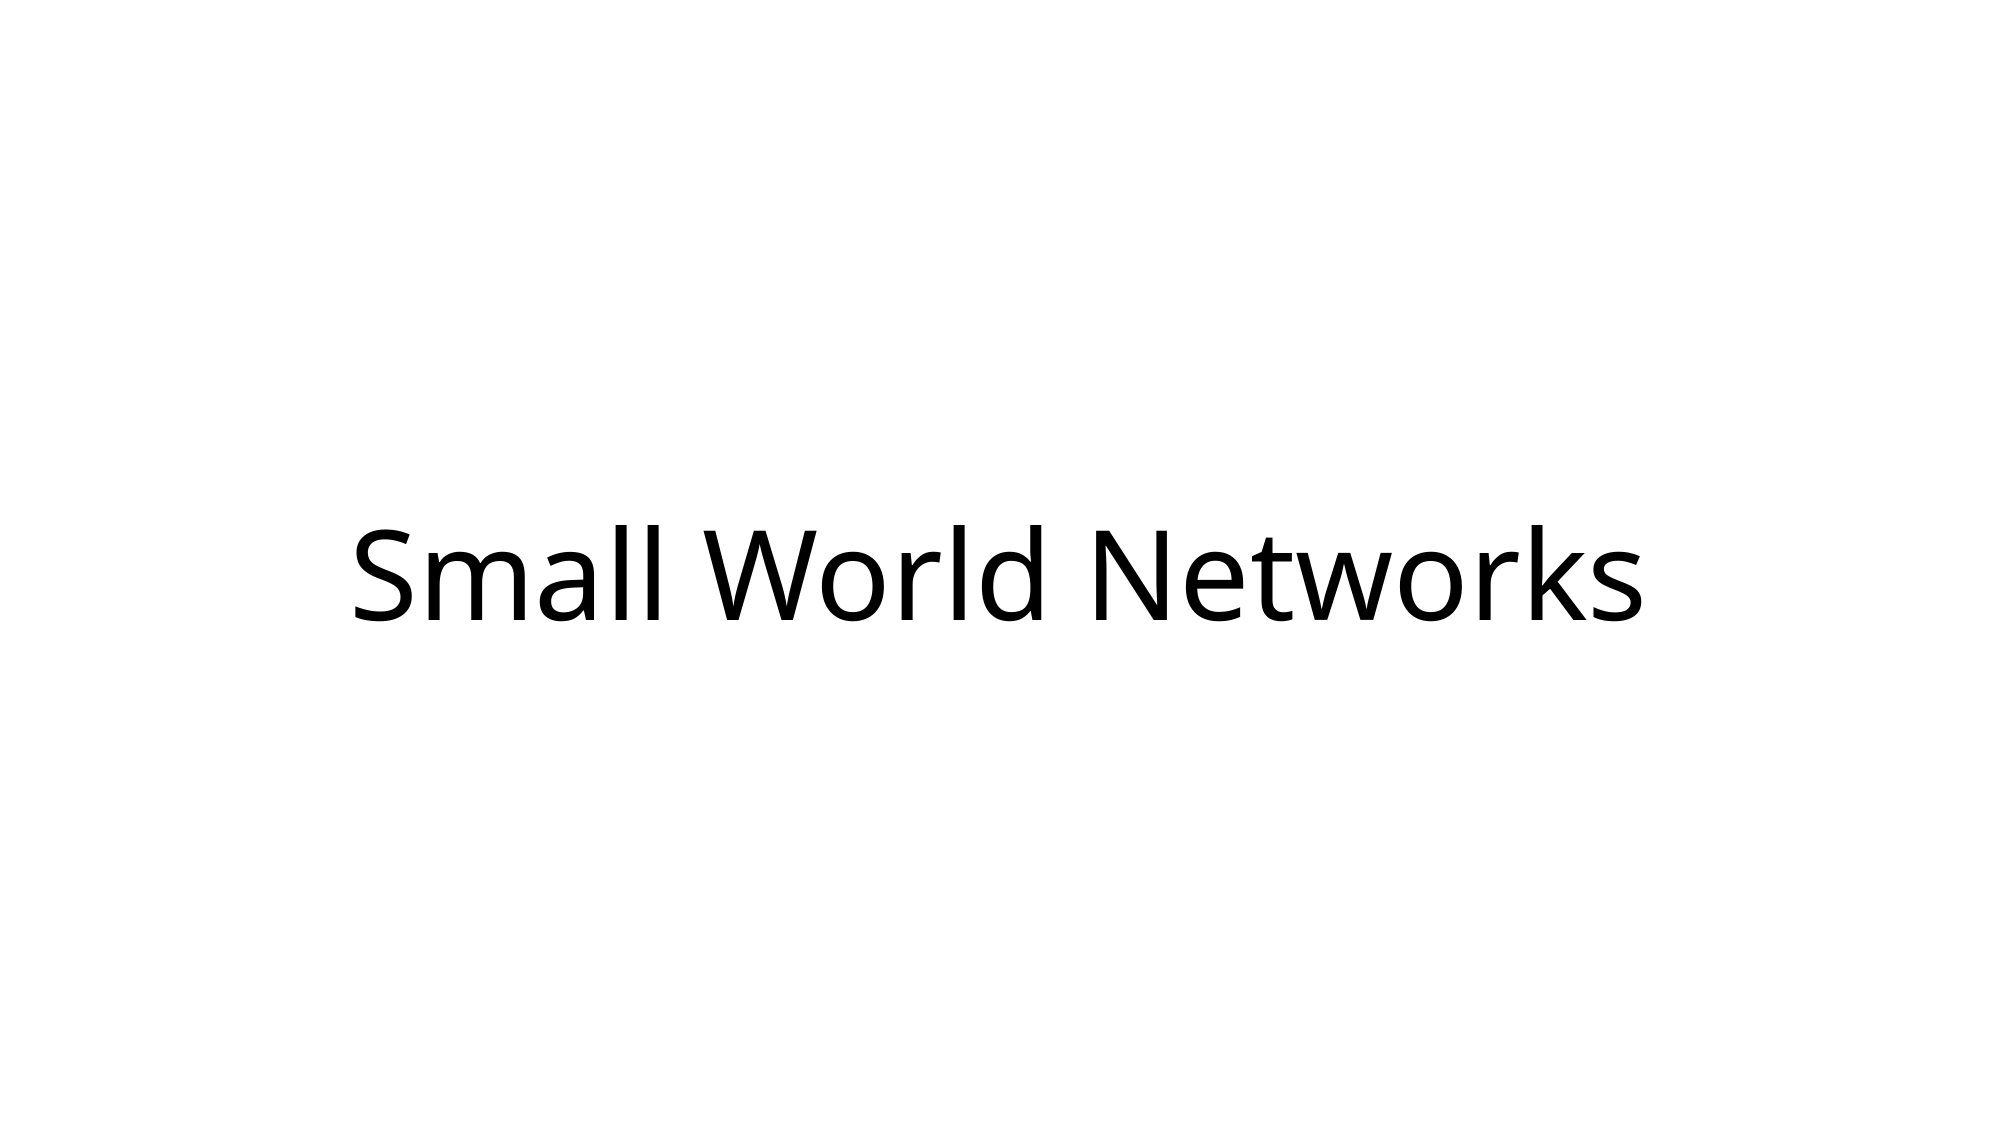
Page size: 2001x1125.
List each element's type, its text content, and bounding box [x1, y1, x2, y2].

title Small World Networks [136, 280, 1862, 655]
